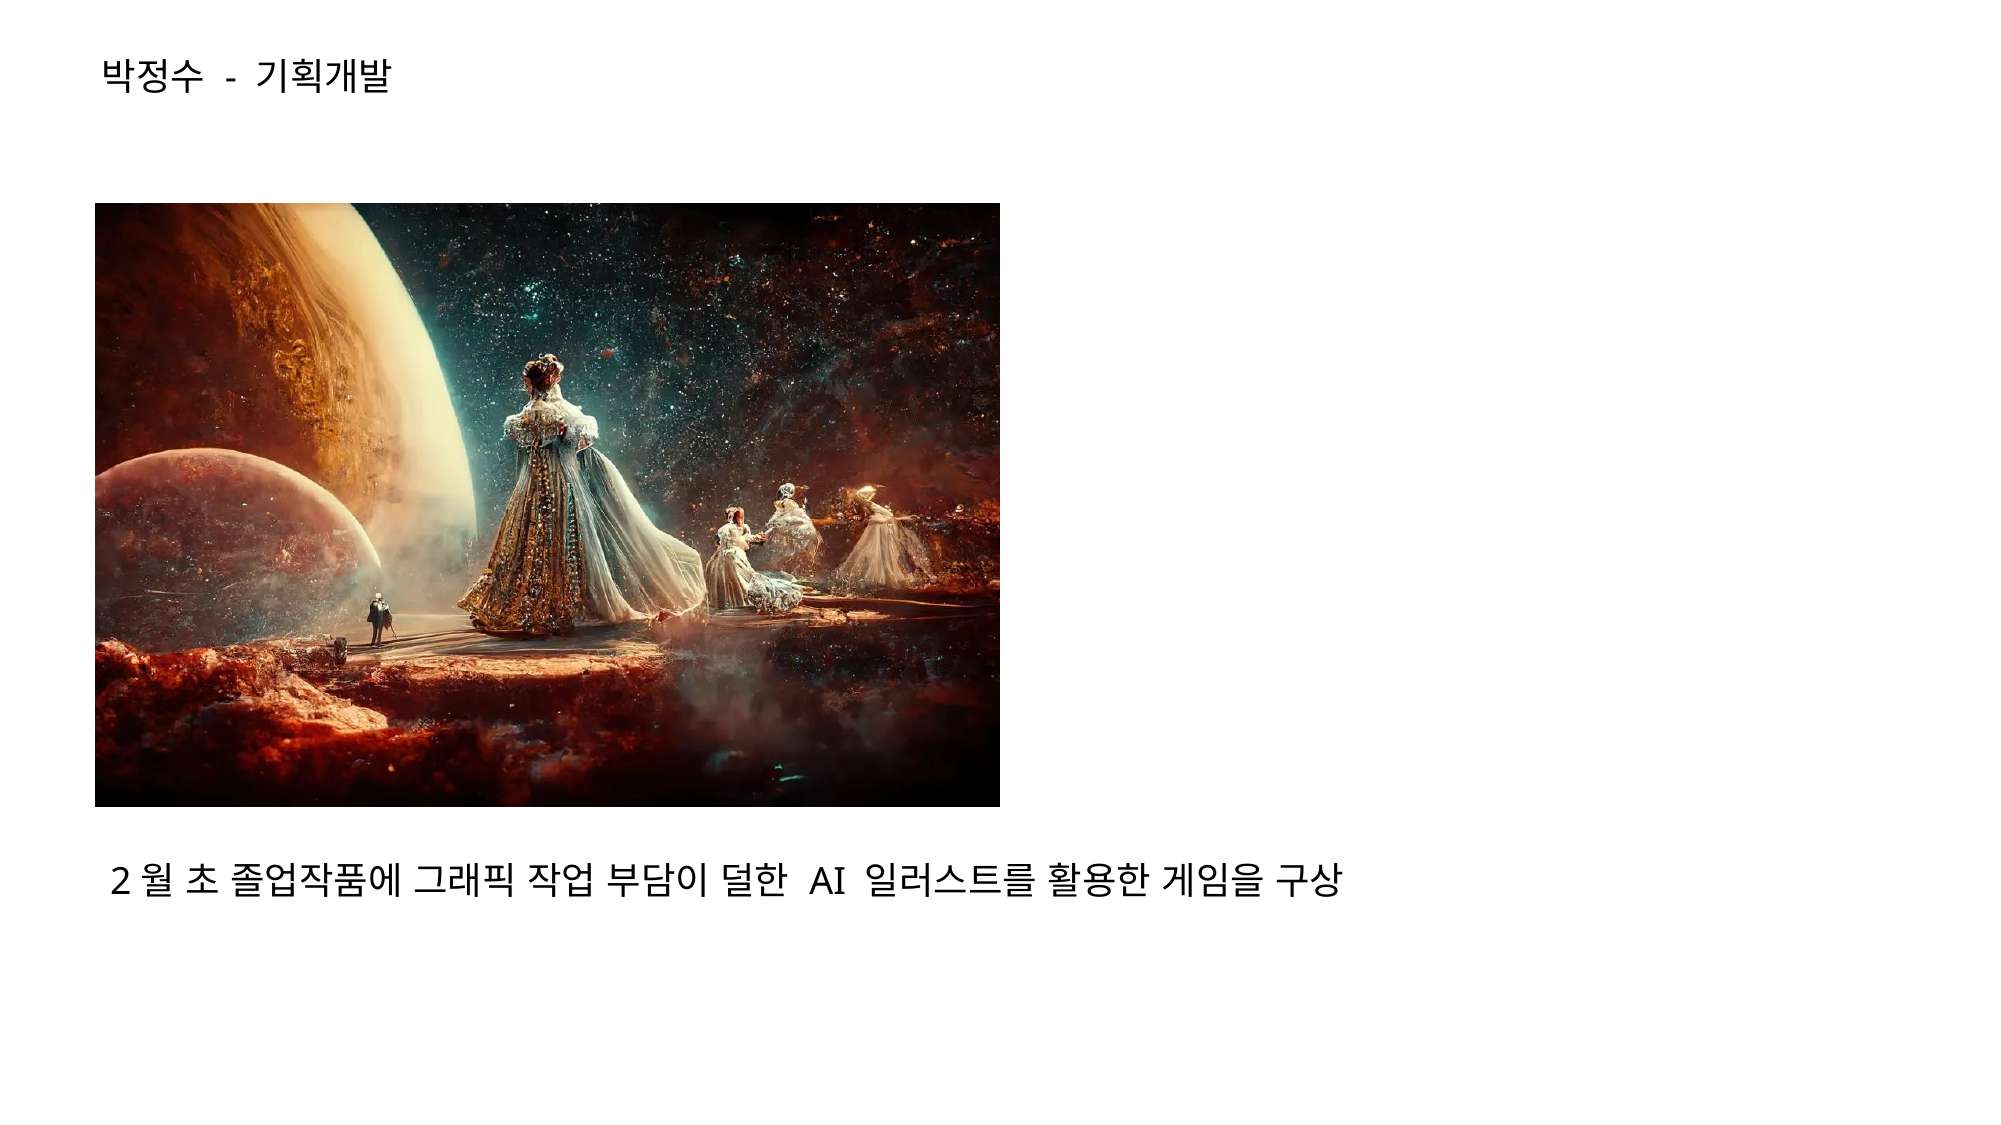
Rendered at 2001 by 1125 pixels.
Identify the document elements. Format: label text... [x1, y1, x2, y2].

text_box 박정수 - 기획개발 [87, 45, 605, 106]
picture [95, 203, 1000, 807]
text_box 2월 초 졸업작품에 그래픽 작업 부담이 덜한 AI 일러스트를 활용한 게임을 구상 [95, 849, 1804, 910]
